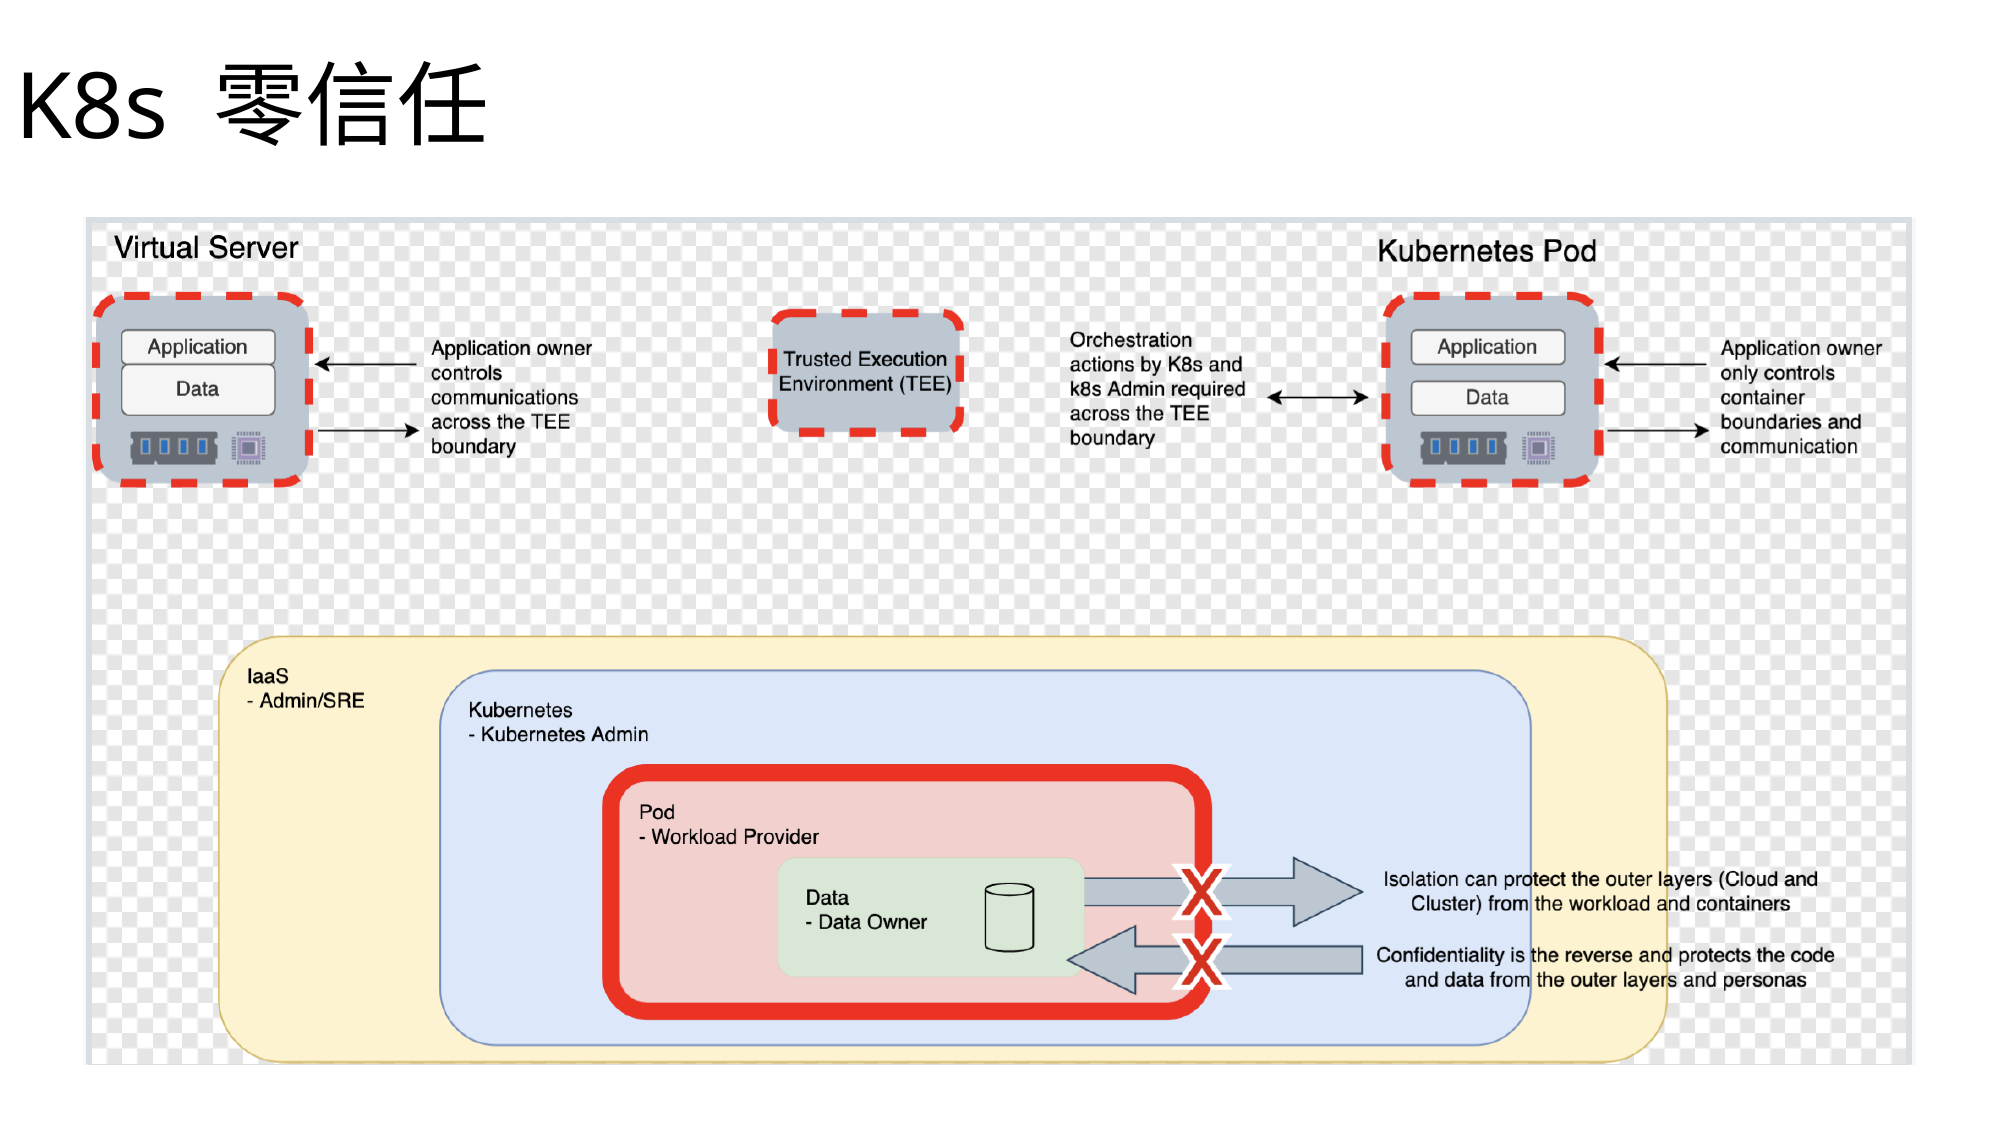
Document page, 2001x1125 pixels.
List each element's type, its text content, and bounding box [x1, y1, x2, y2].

picture [83, 216, 1917, 1065]
title K8s 零信任 [0, 0, 1725, 218]
